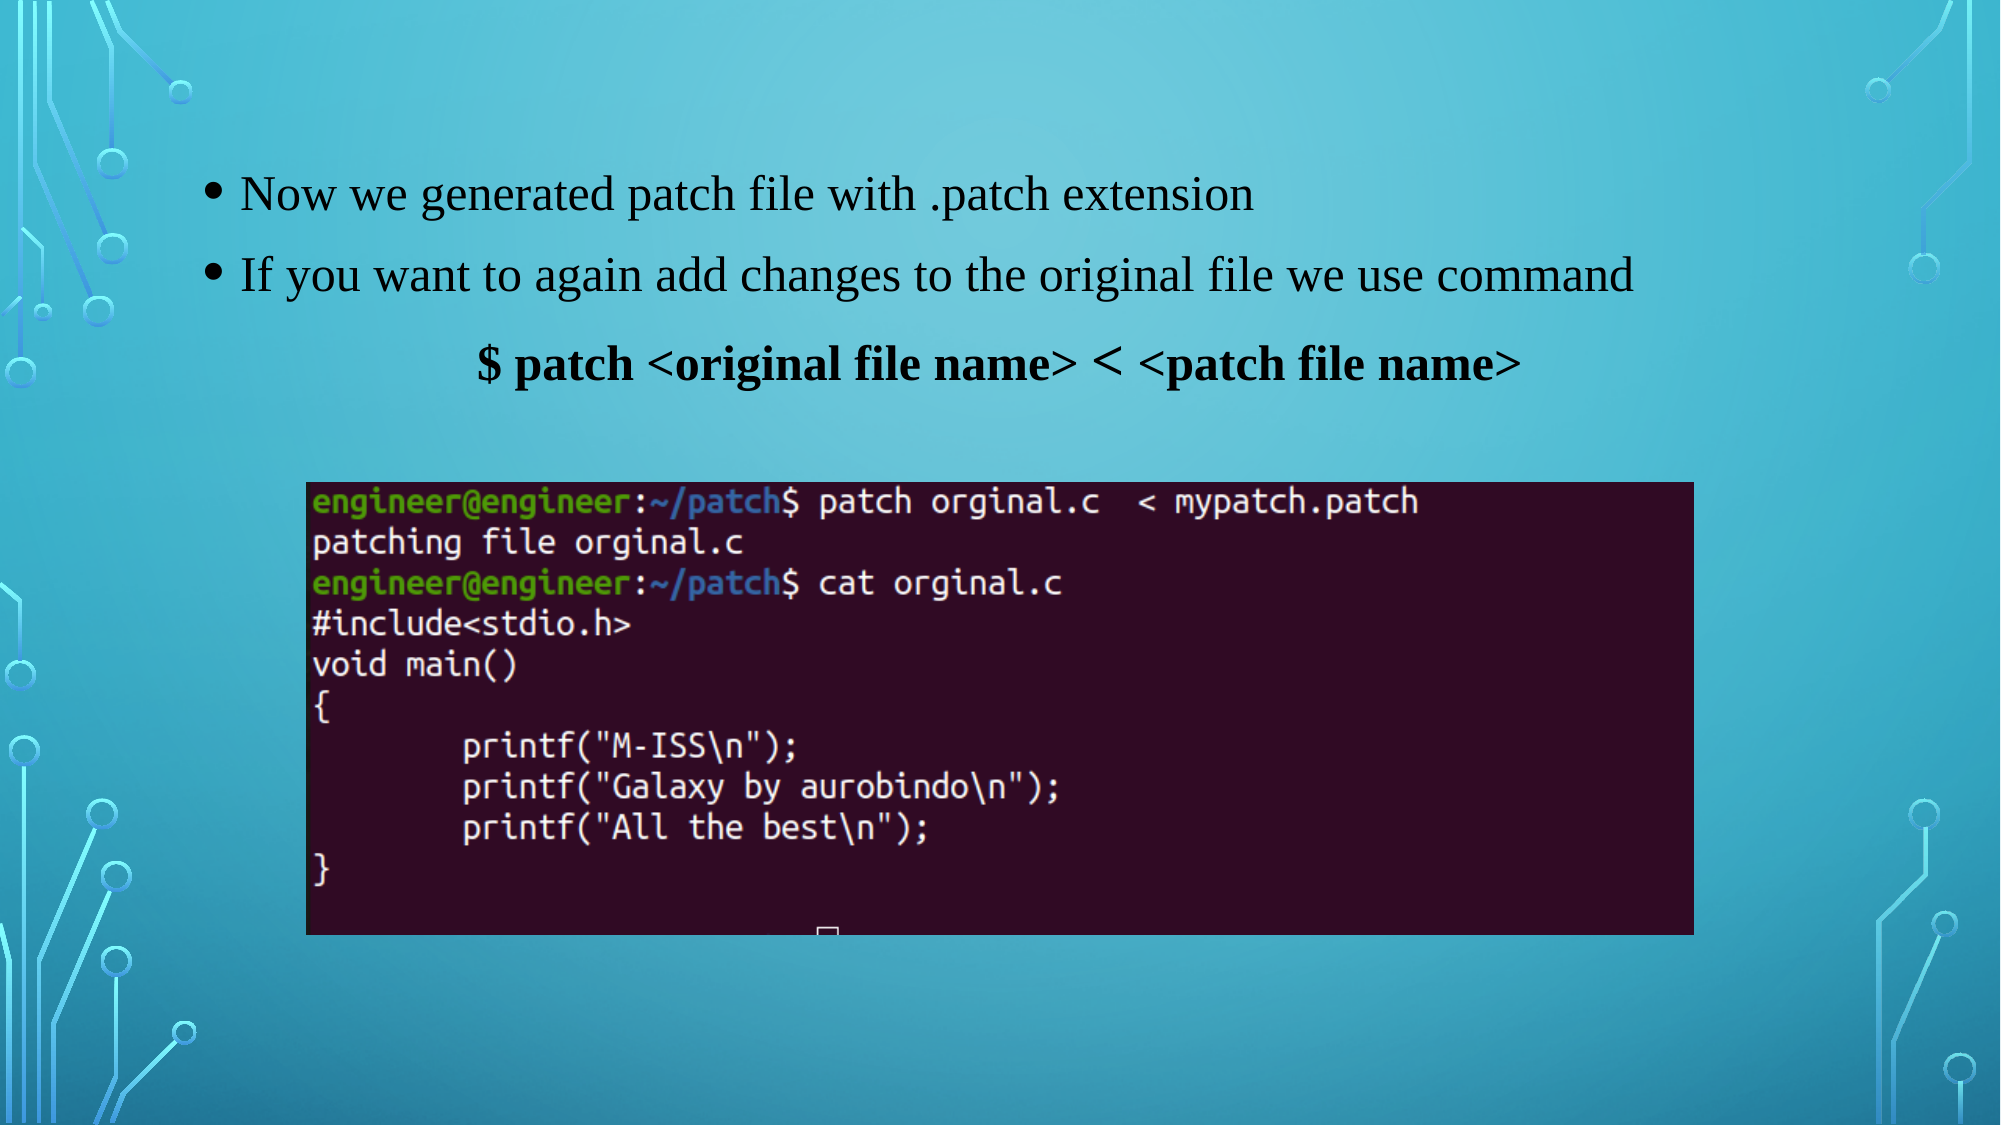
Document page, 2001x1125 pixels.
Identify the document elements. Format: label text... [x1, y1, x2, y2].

list Now we generated patch file with .patch extension If you want to again add changes to the original file we use command $ patch <original file name> < <patch file name> [187, 152, 1813, 973]
picture [305, 482, 1694, 935]
